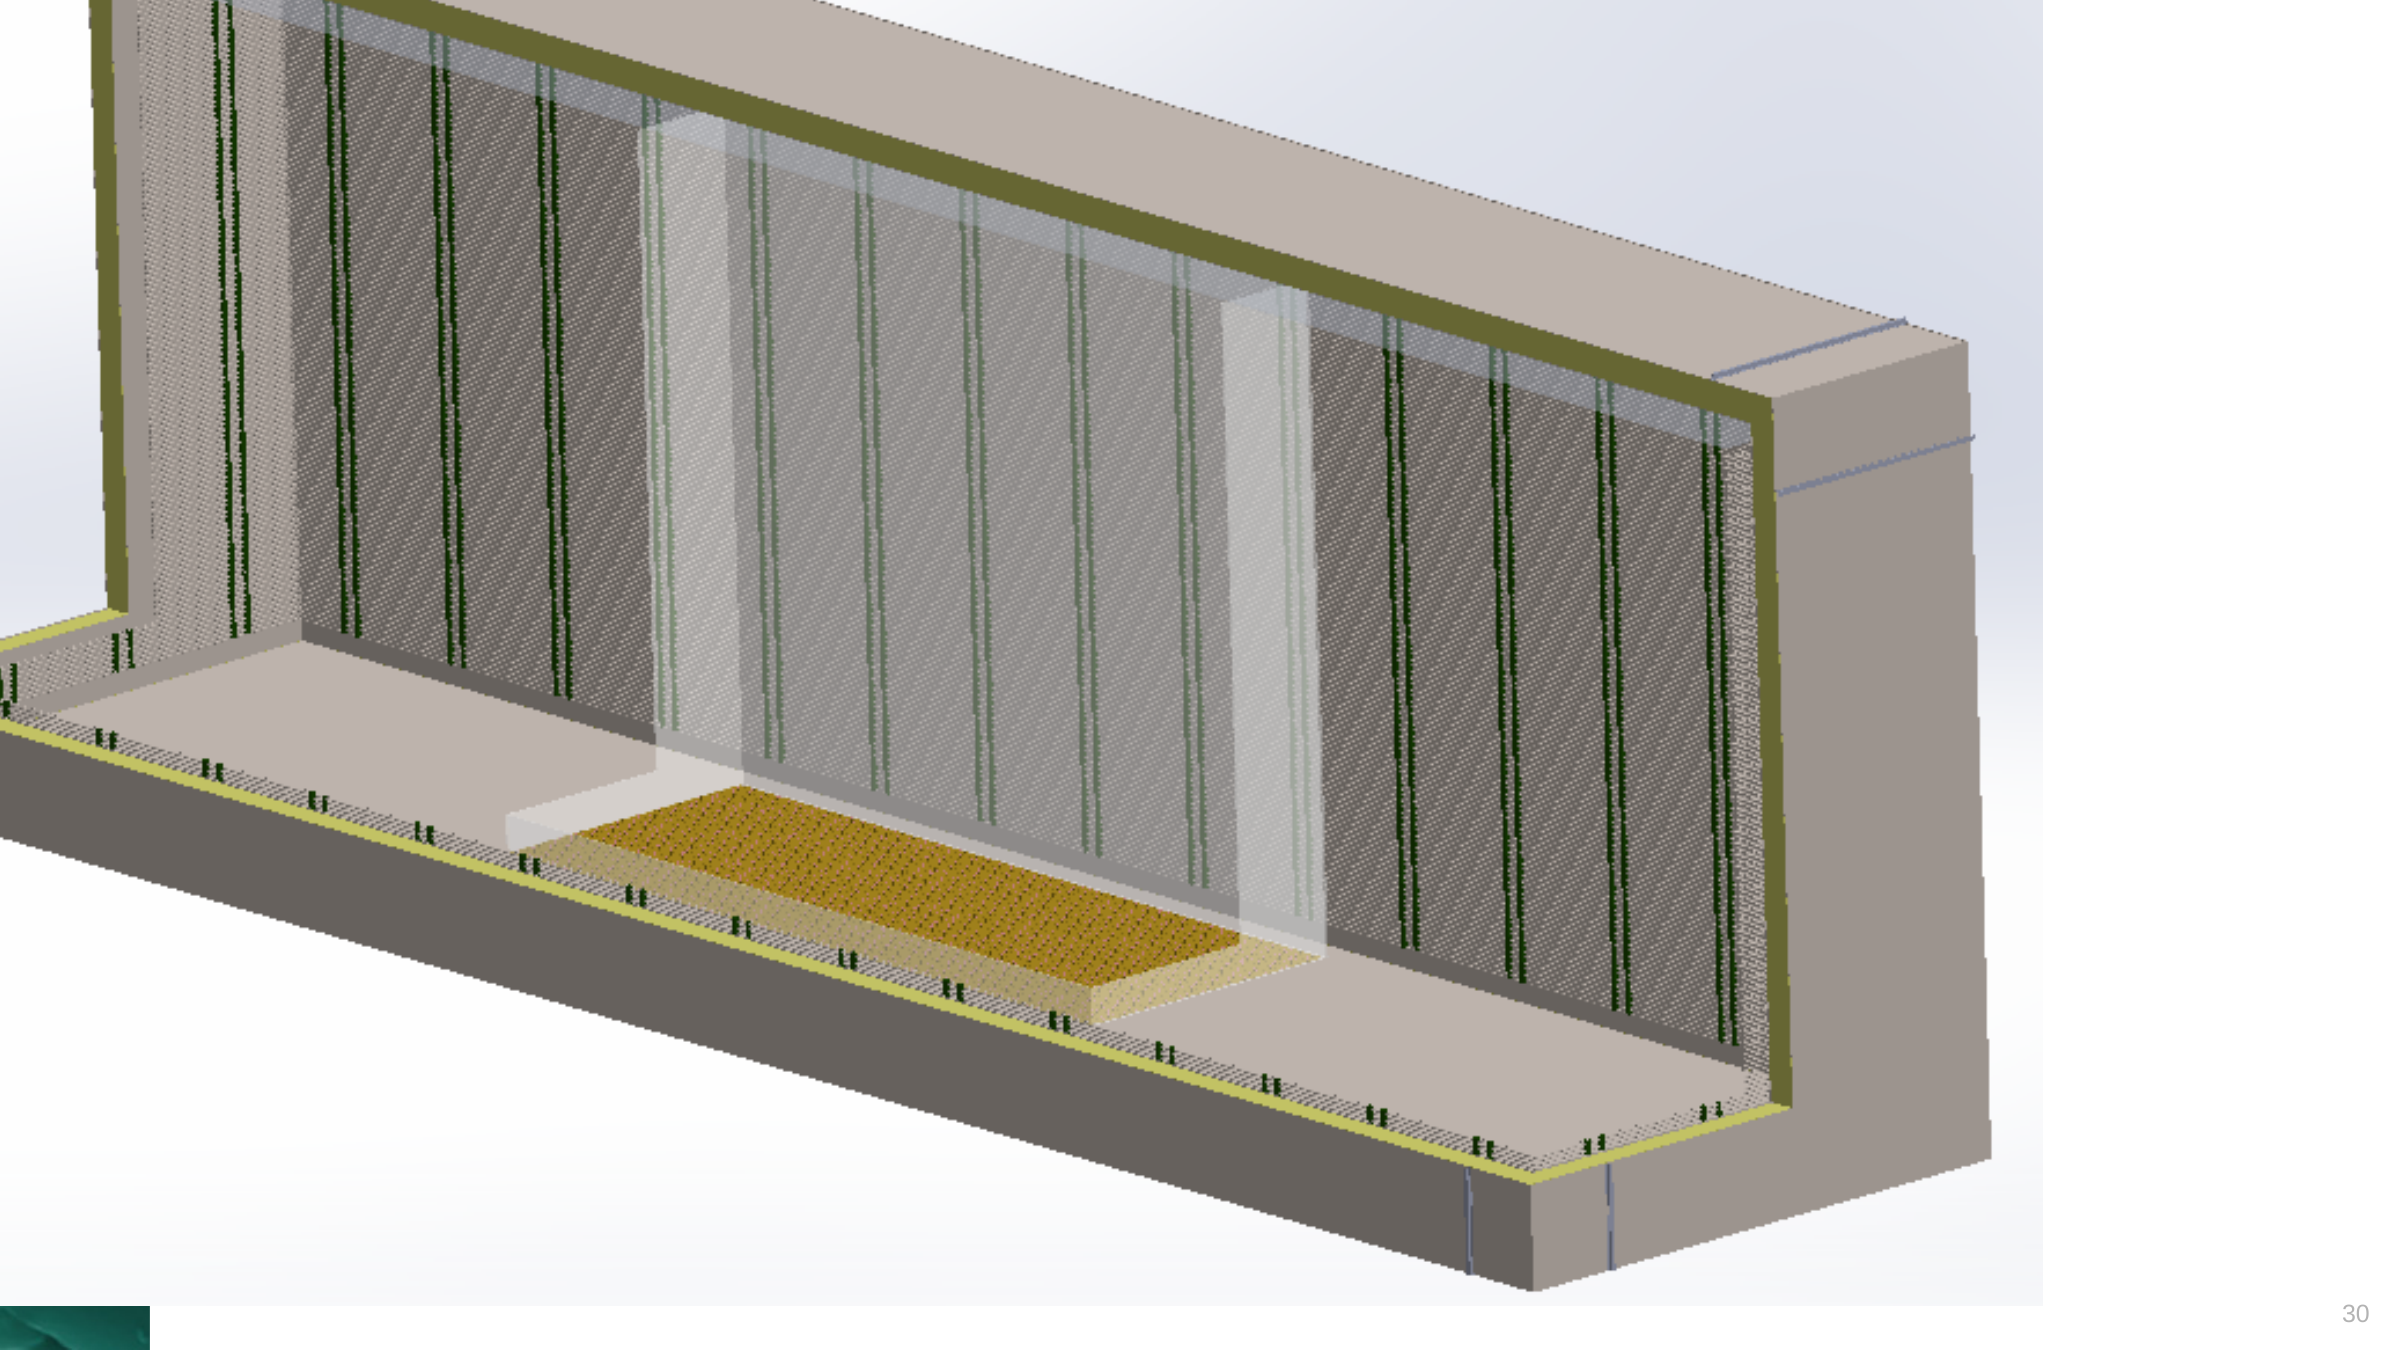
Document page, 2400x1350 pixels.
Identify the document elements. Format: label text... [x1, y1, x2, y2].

picture [0, 1306, 149, 1350]
slide_number 30 [2295, 1275, 2370, 1350]
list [0, 0, 2043, 1306]
